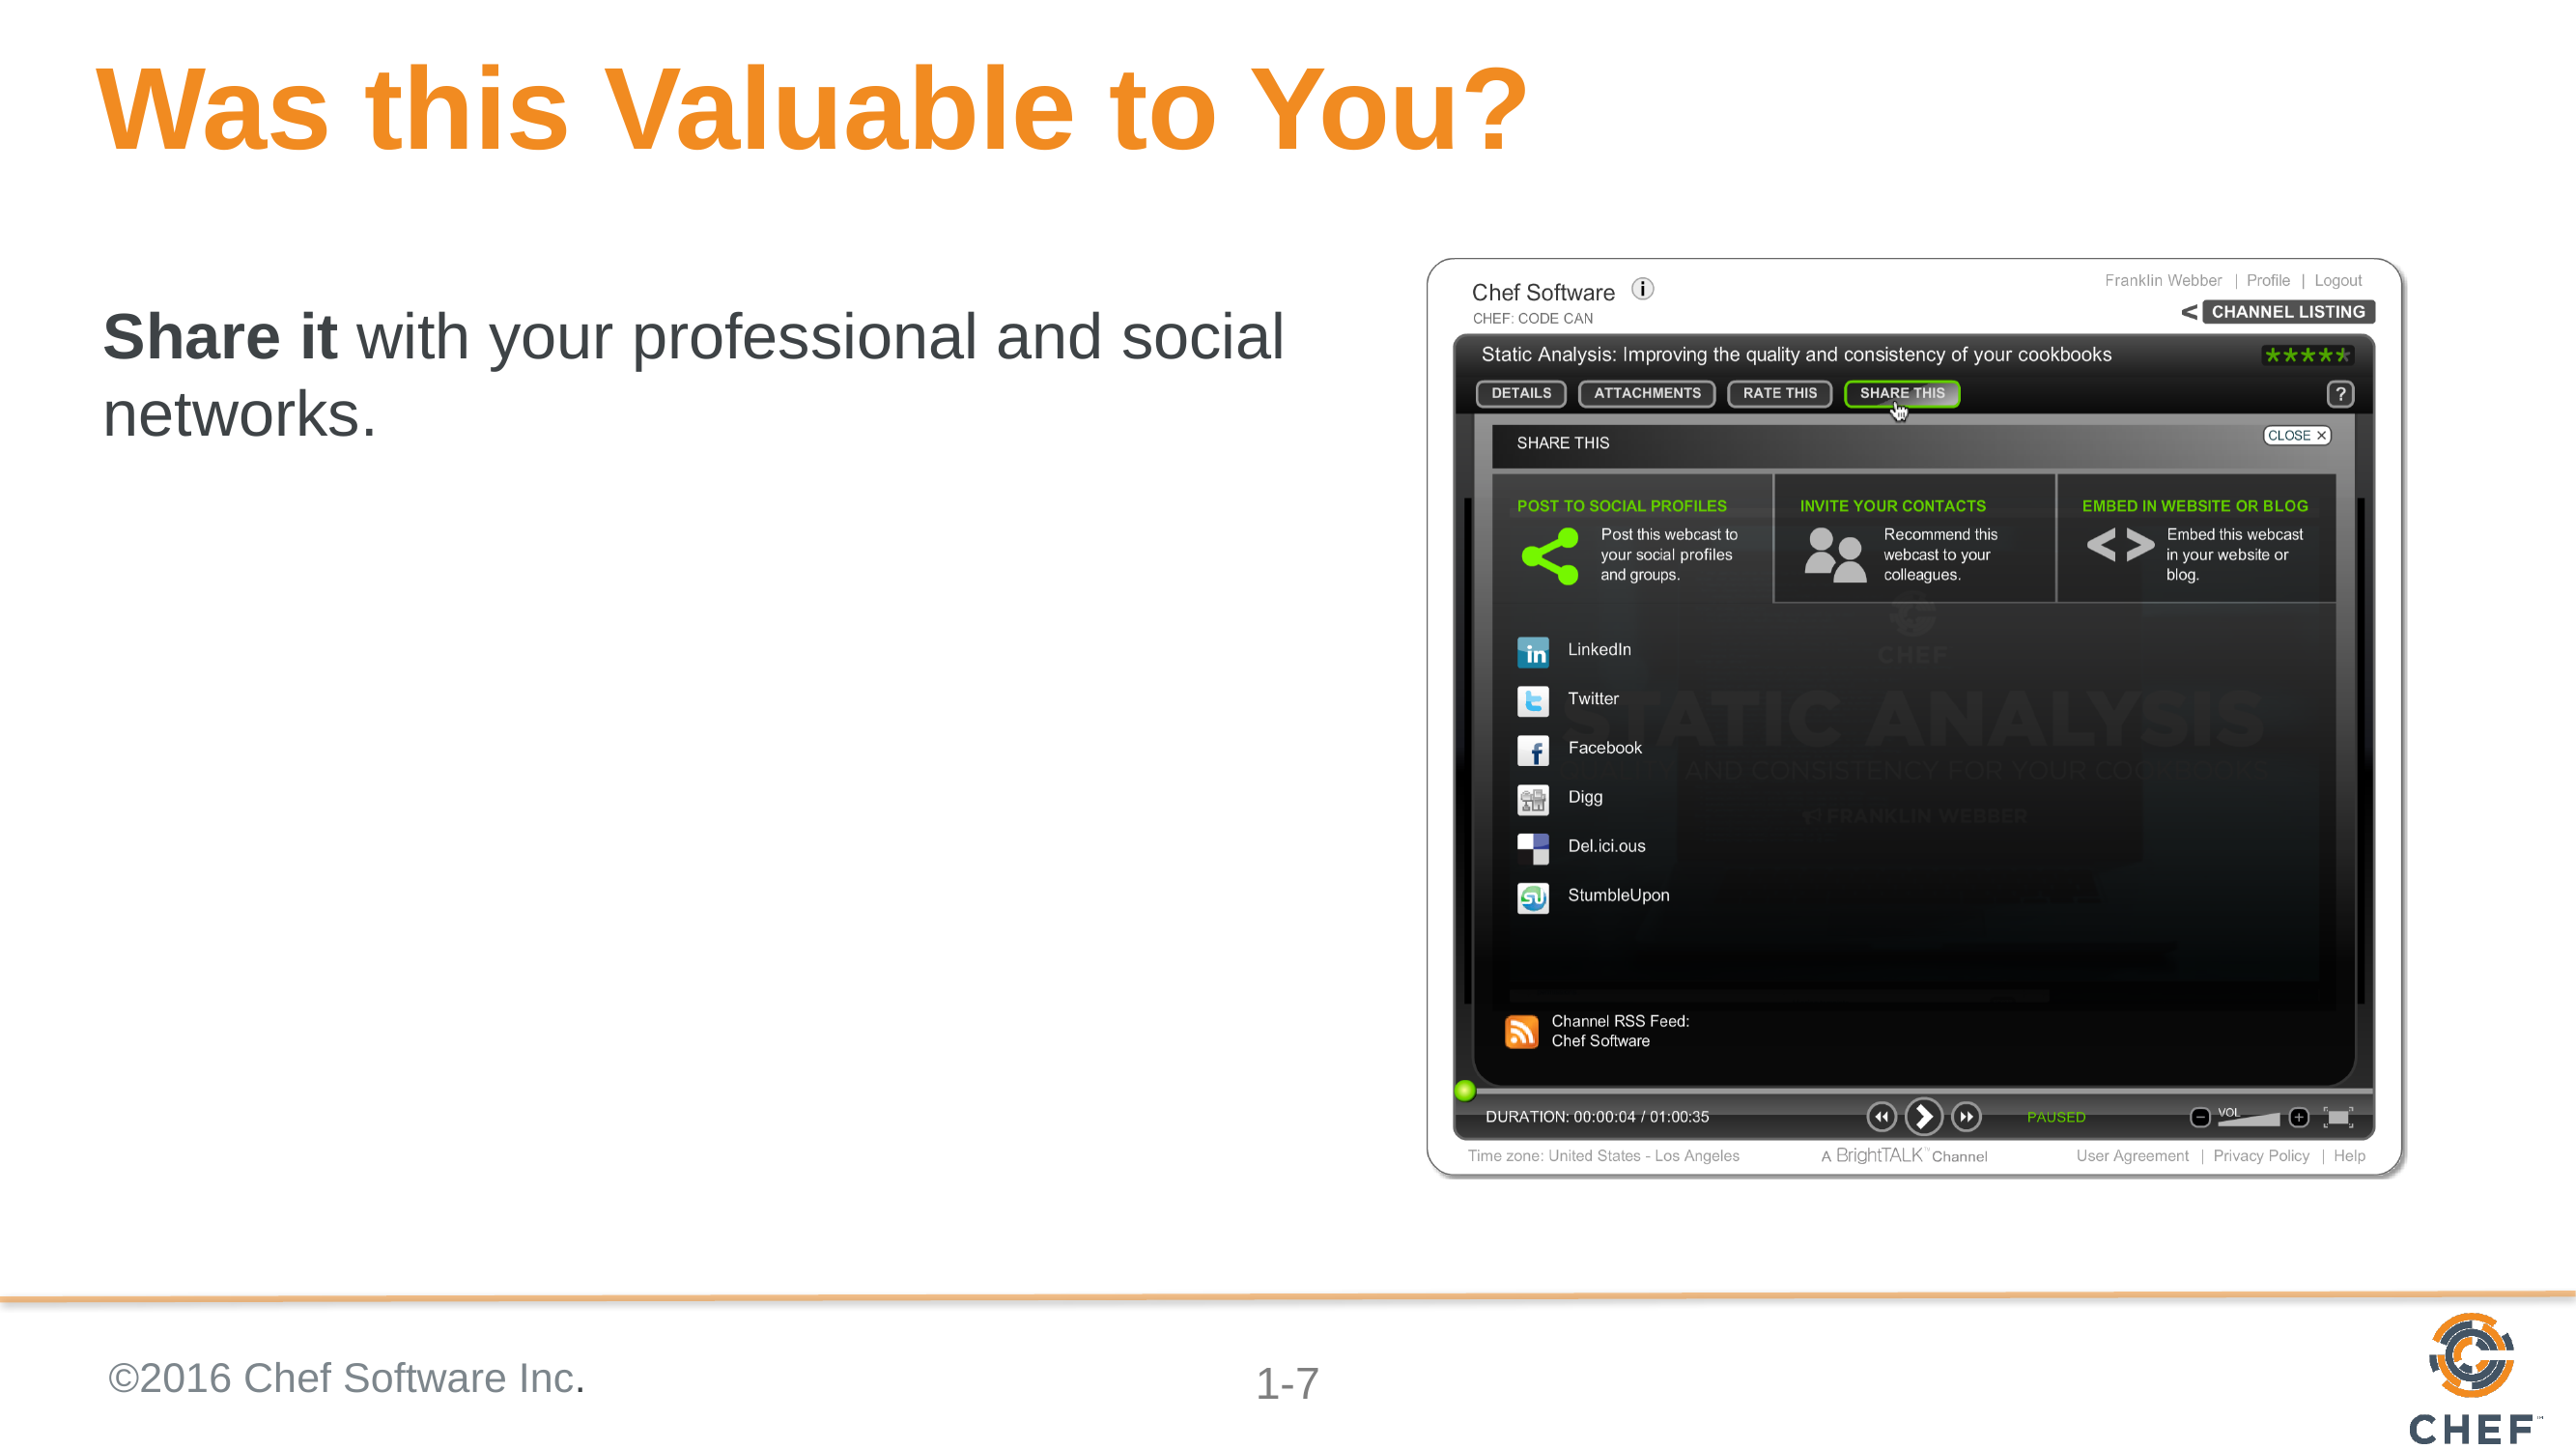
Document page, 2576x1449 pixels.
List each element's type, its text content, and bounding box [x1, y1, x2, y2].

picture [2399, 1297, 2551, 1449]
list Share it with your professional and social networks. [102, 294, 1344, 1142]
title Was this Valuable to You? [96, 48, 2463, 180]
picture [1366, 255, 2464, 1180]
